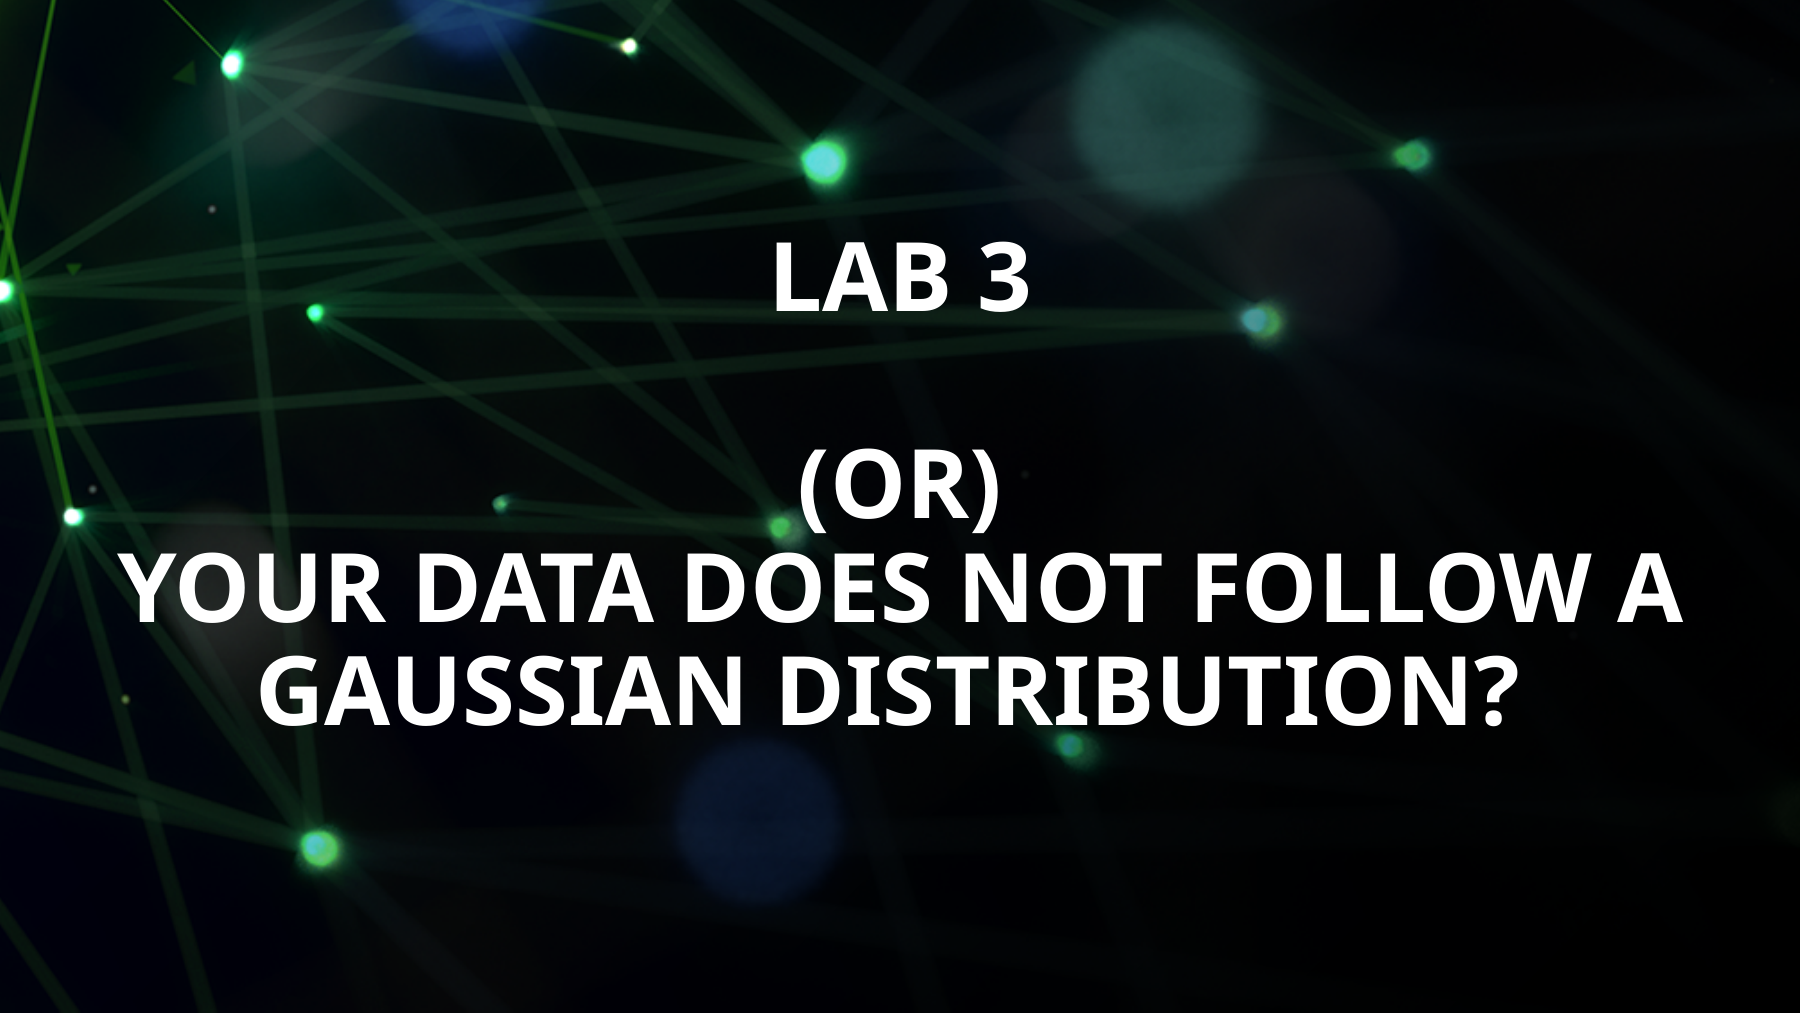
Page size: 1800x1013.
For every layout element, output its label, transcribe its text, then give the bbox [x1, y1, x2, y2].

title LAB 3 (OR) YOUR DATA DOES NOT FOLLOW A GAUSSIAN DISTRIBUTION? [86, 631, 1714, 858]
picture [0, 0, 1800, 1013]
